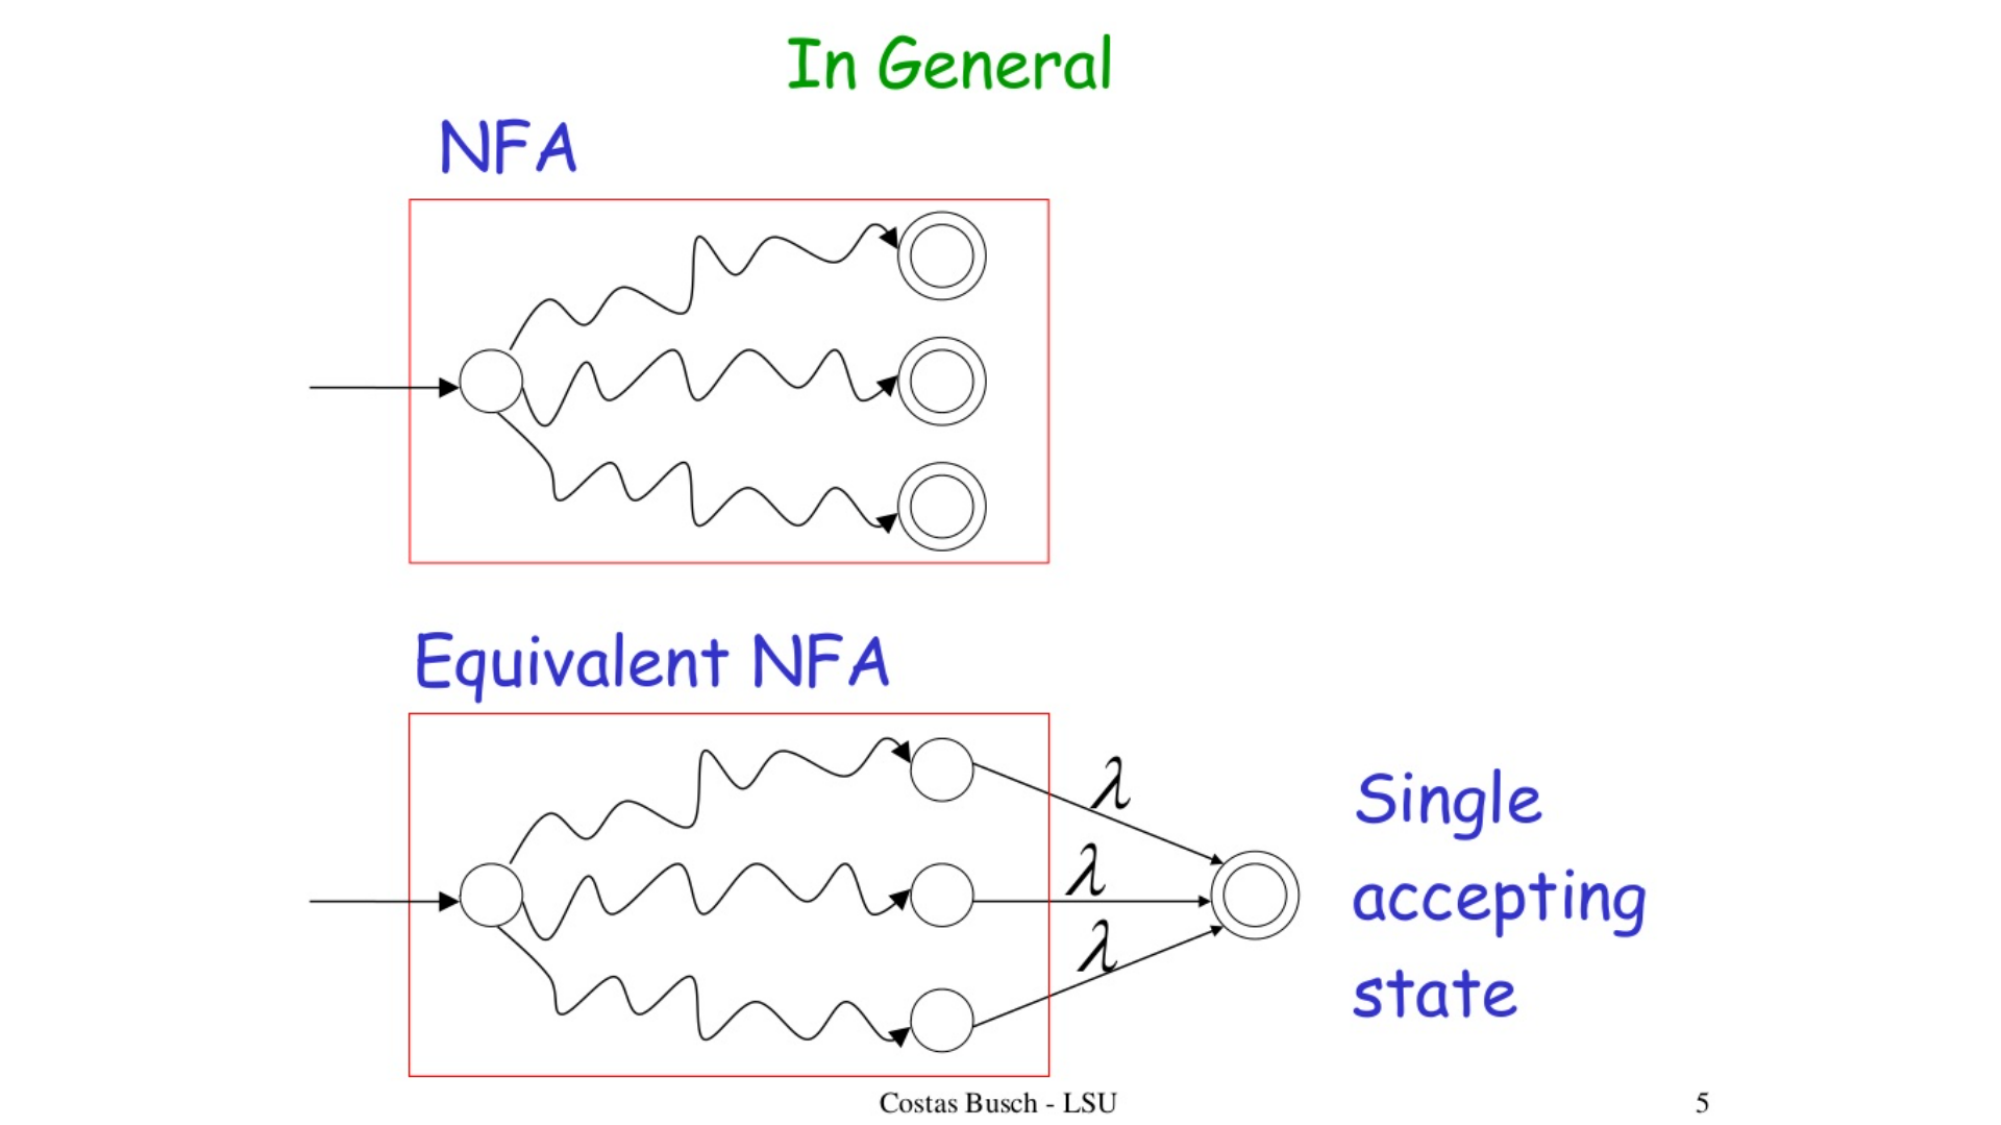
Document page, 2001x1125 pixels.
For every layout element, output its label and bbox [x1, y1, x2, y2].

picture [270, 0, 1730, 1125]
